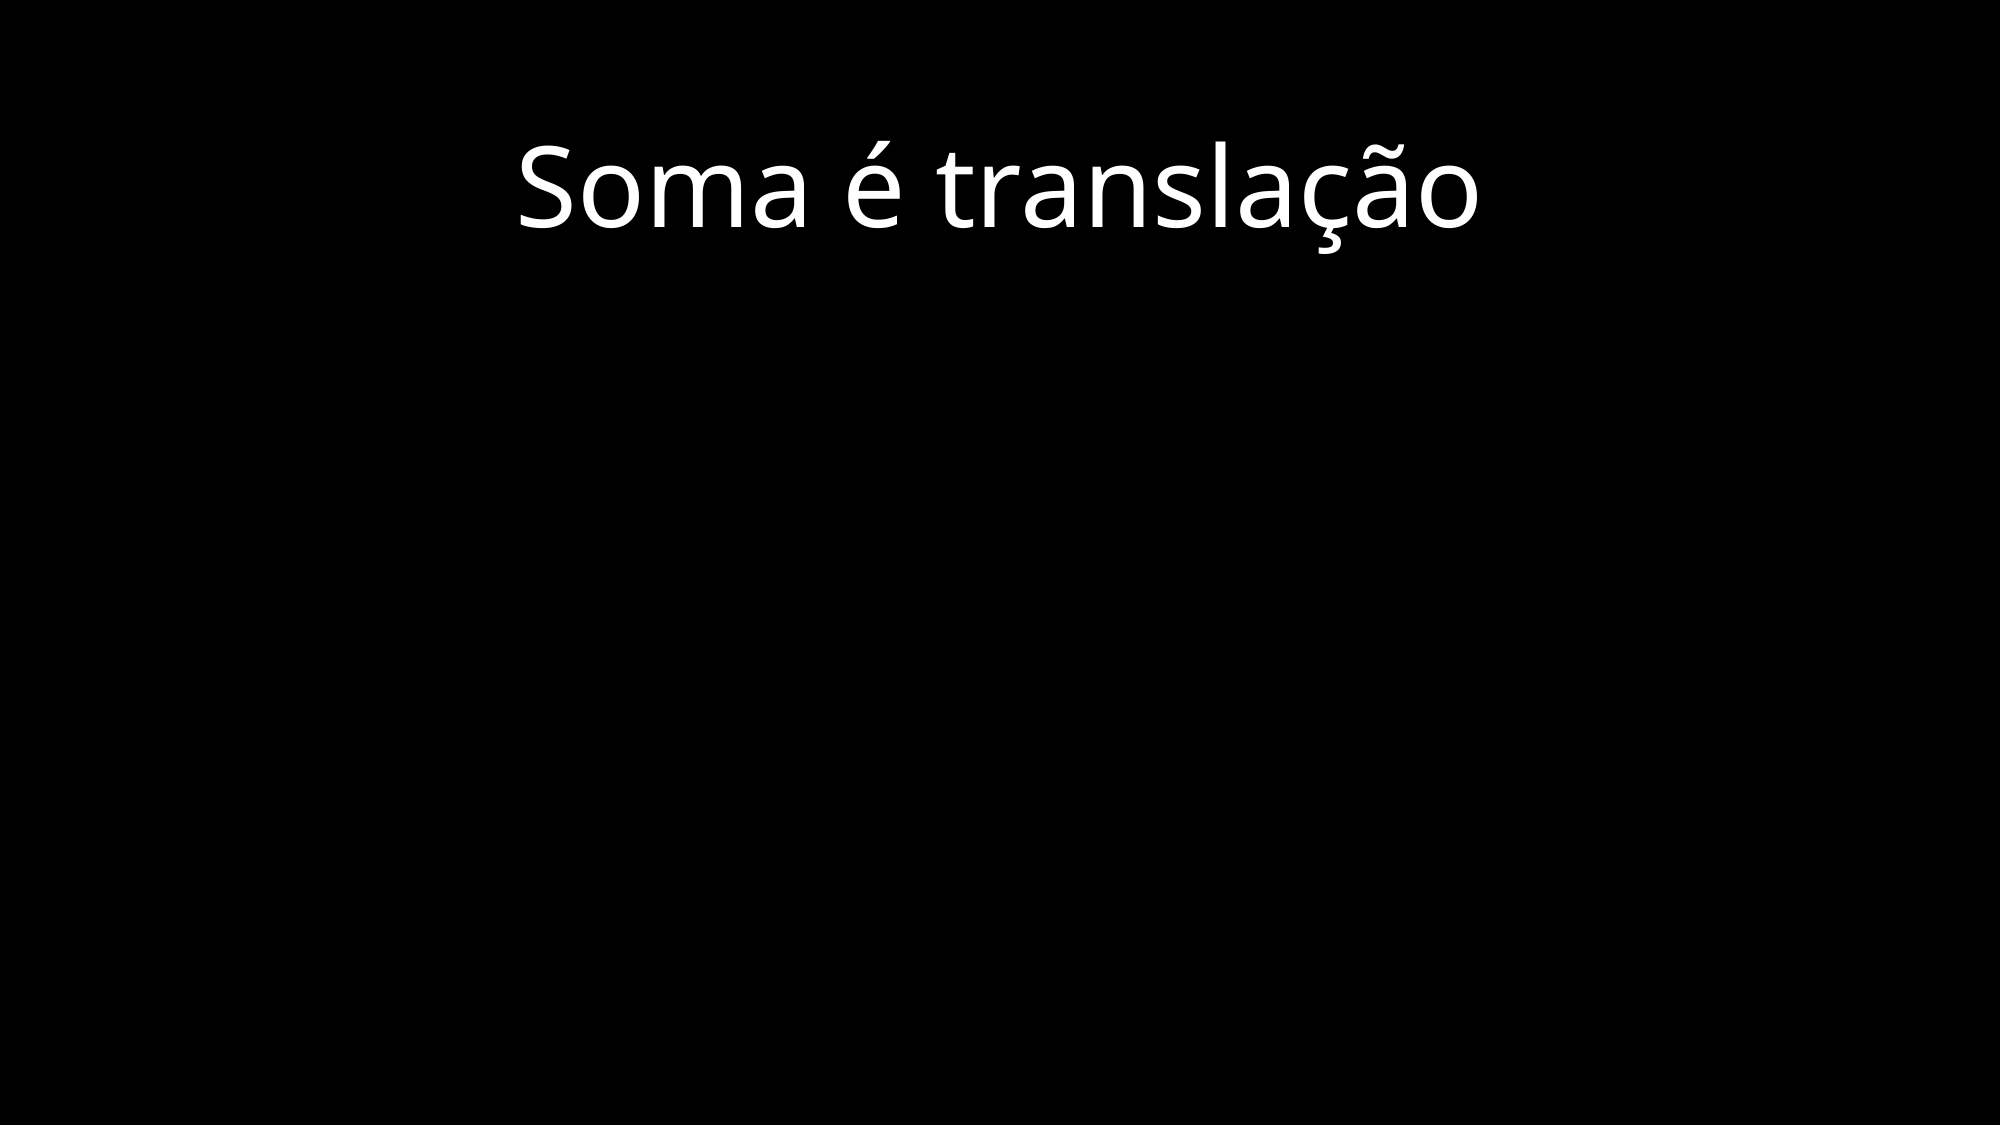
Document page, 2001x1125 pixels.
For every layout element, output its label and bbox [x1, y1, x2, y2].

text_box [0, 0, 2000, 1125]
